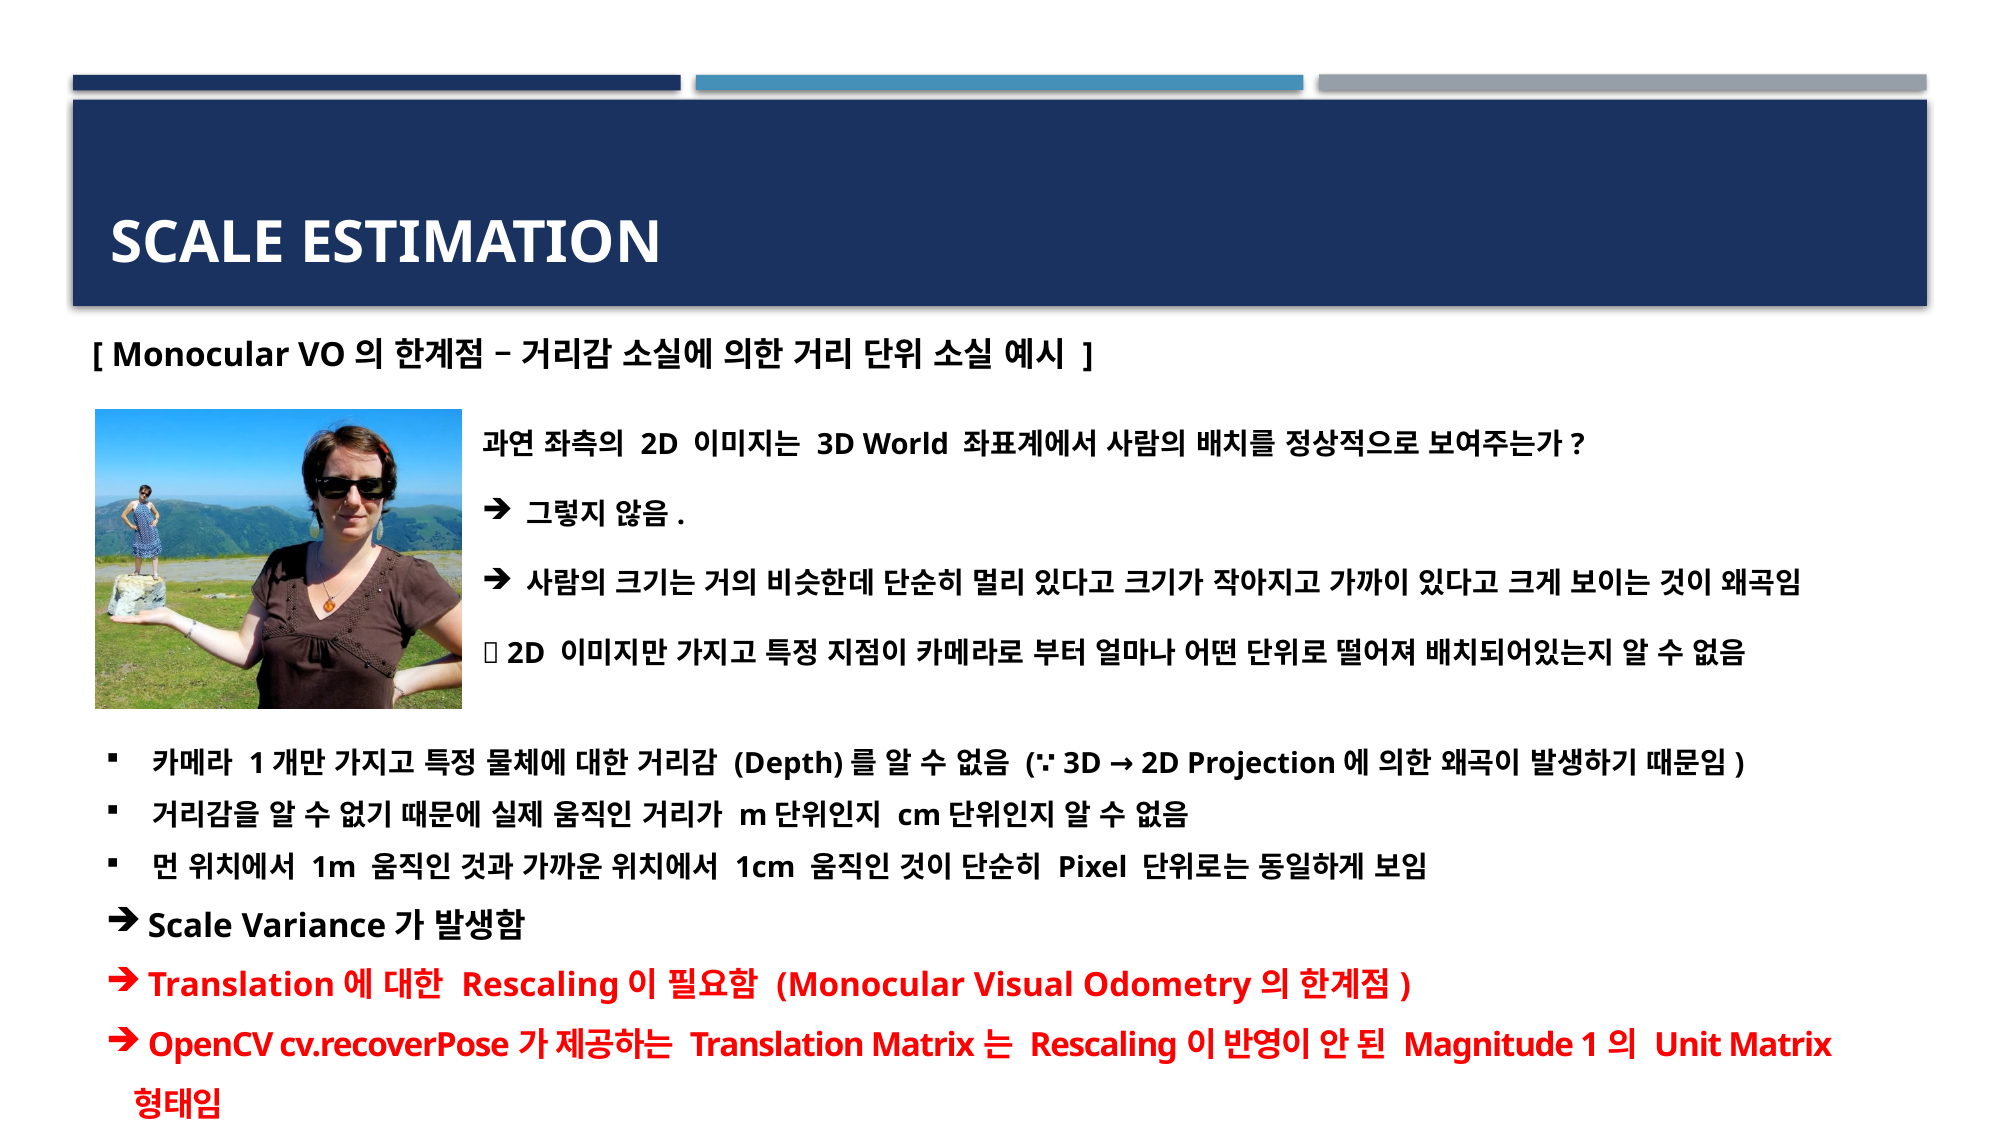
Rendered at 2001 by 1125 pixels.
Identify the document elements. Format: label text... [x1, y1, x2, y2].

picture [94, 409, 462, 709]
text_box 과연 좌측의 2D 이미지는 3D World 좌표계에서 사람의 배치를 정상적으로 보여주는가? 그렇지 않음. 사람의 크기는 거의 비슷한데 단순히 멀리 있다고 크기가 작아지고 가까이 있다고 크게 보이는 것이 왜곡임  2D 이미지만 가지고 특정 지점이 카메라로 부터 얼마나 어떤 단위로 떨어져 배치되어있는지 알 수 없음 [467, 417, 1956, 678]
list [ Monocular VO의 한계점 – 거리감 소실에 의한 거리 단위 소실 예시 ] [77, 325, 1905, 1083]
title Scale Estimation [95, 119, 1905, 282]
text_box 카메라 1개만 가지고 특정 물체에 대한 거리감 (Depth)를 알 수 없음 (∵ 3D → 2D Projection에 의한 왜곡이 발생하기 때문임) 거리감을 알 수 없기 때문에 실제 움직인 거리가 m단위인지 cm단위인지 알 수 없음 먼 위치에서 1m 움직인 것과 가까운 위치에서 1cm 움직인 것이 단순히 Pixel 단위로는 동일하게 보임 Scale Variance가 발생함 Translation에 대한 Rescaling이 필요함 (Monocular Visual Odometry의 한계점) OpenCV cv.recoverPose가 제공하는 Translation Matrix는 Rescaling이 반영이 안 된 Magnitude 1의 Unit Matrix 형태임 [91, 719, 1905, 1125]
